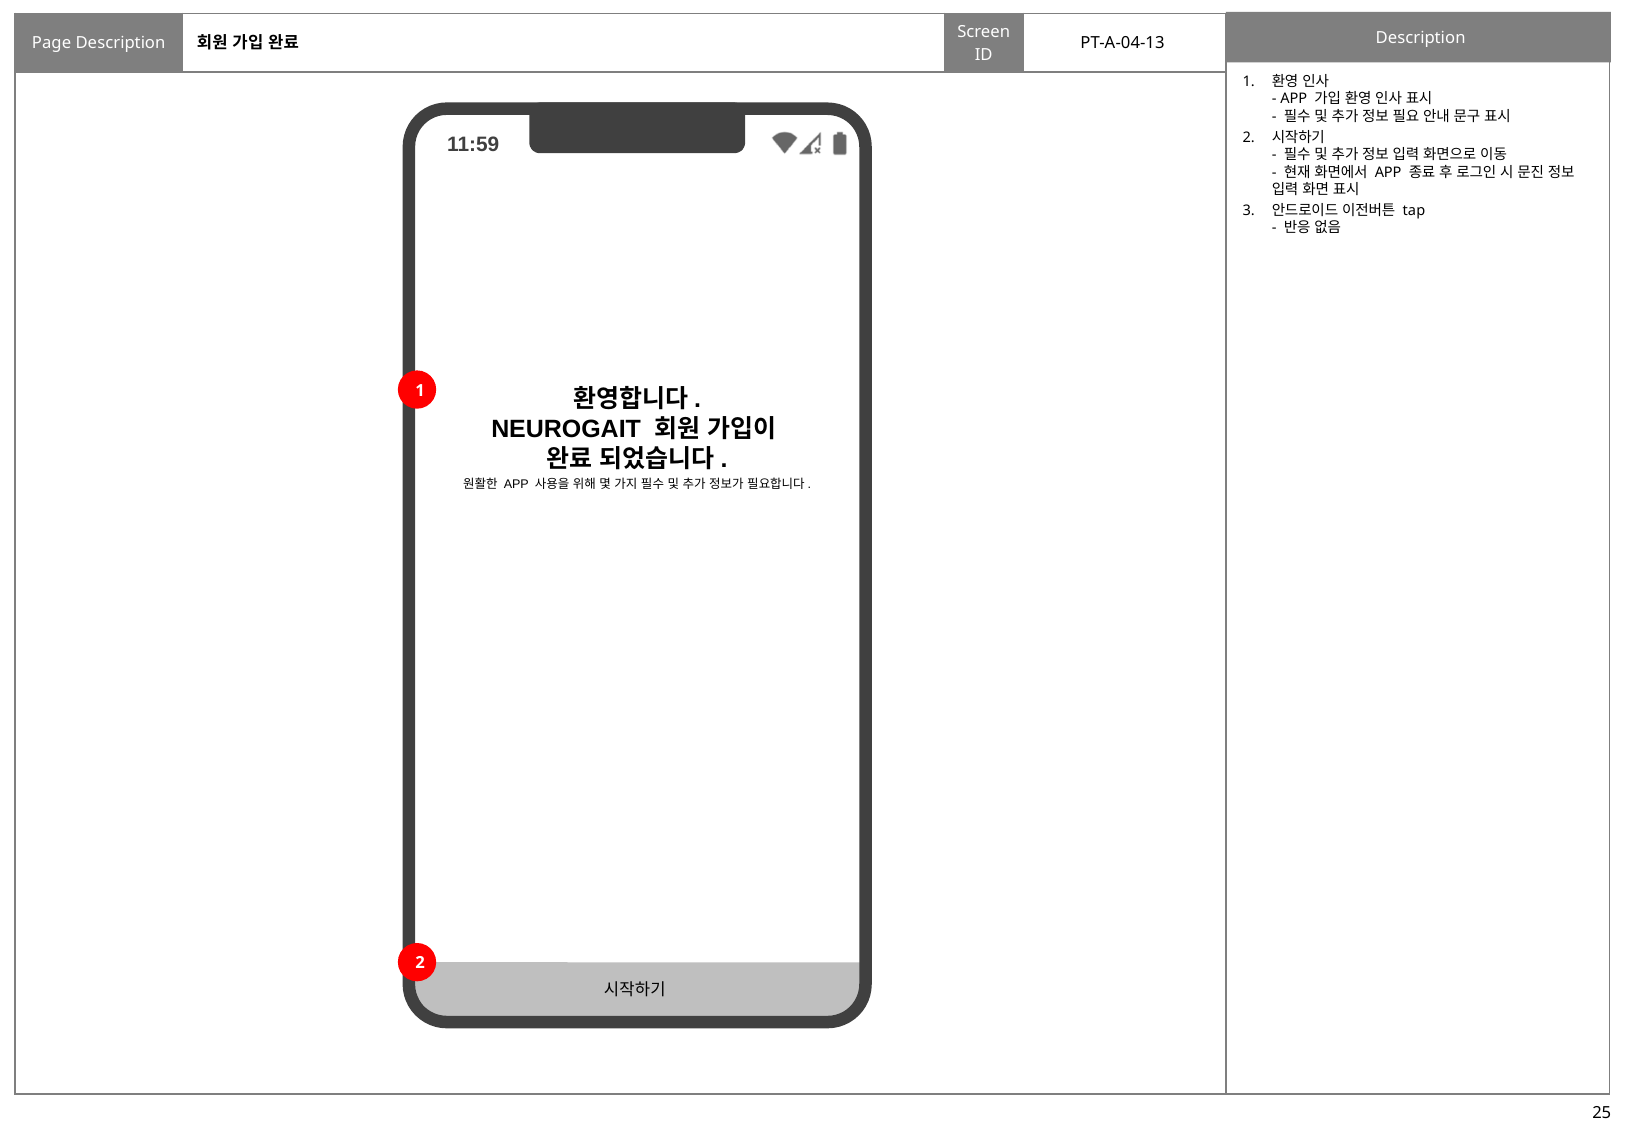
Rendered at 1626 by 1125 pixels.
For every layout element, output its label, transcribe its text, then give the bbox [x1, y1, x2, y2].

list PT-A-04-13 [1025, 19, 1220, 65]
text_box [407, 108, 866, 1023]
text_box 2 [397, 950, 402, 974]
text_box 1 [397, 377, 402, 402]
list 환영 인사 - APP 가입 환영 인사 표시 - 필수 및 추가 정보 필요 안내 문구 표시 시작하기 - 필수 및 추가 정보 입력 화면으로 이동 - 현재 화면에서 APP 종료 후 로그인 시 문진 정보 입력 화면 표시 안드로이드 이전버튼 tap - 반응 없음 [1227, 64, 1610, 1100]
title 회원 가입 완료 [190, 19, 943, 65]
